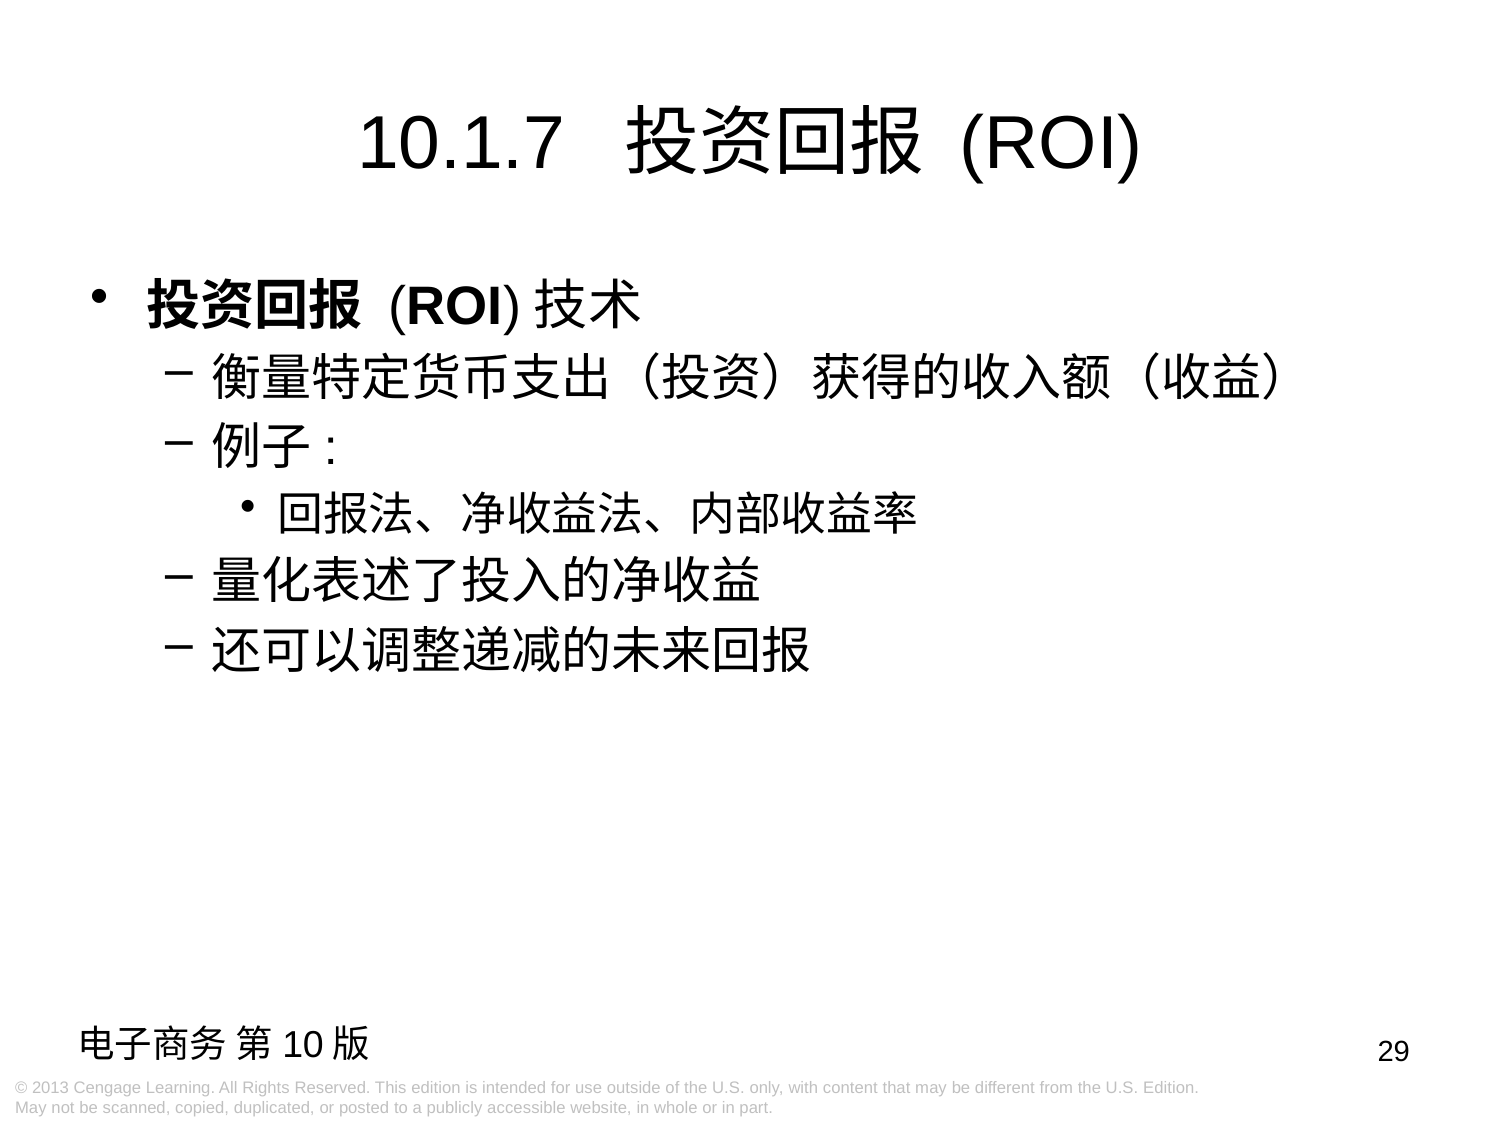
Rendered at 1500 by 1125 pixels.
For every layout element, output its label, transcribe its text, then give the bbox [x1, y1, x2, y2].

slide_number 29 [1074, 1024, 1426, 1103]
title 10.1.7 投资回报 (ROI) [75, 45, 1425, 233]
list 投资回报 (ROI)技术 衡量特定货币支出（投资）获得的收入额（收益） 例子: 回报法、净收益法、内部收益率 量化表述了投入的净收益 还可以调整递减的未来回报 [75, 262, 1425, 1005]
